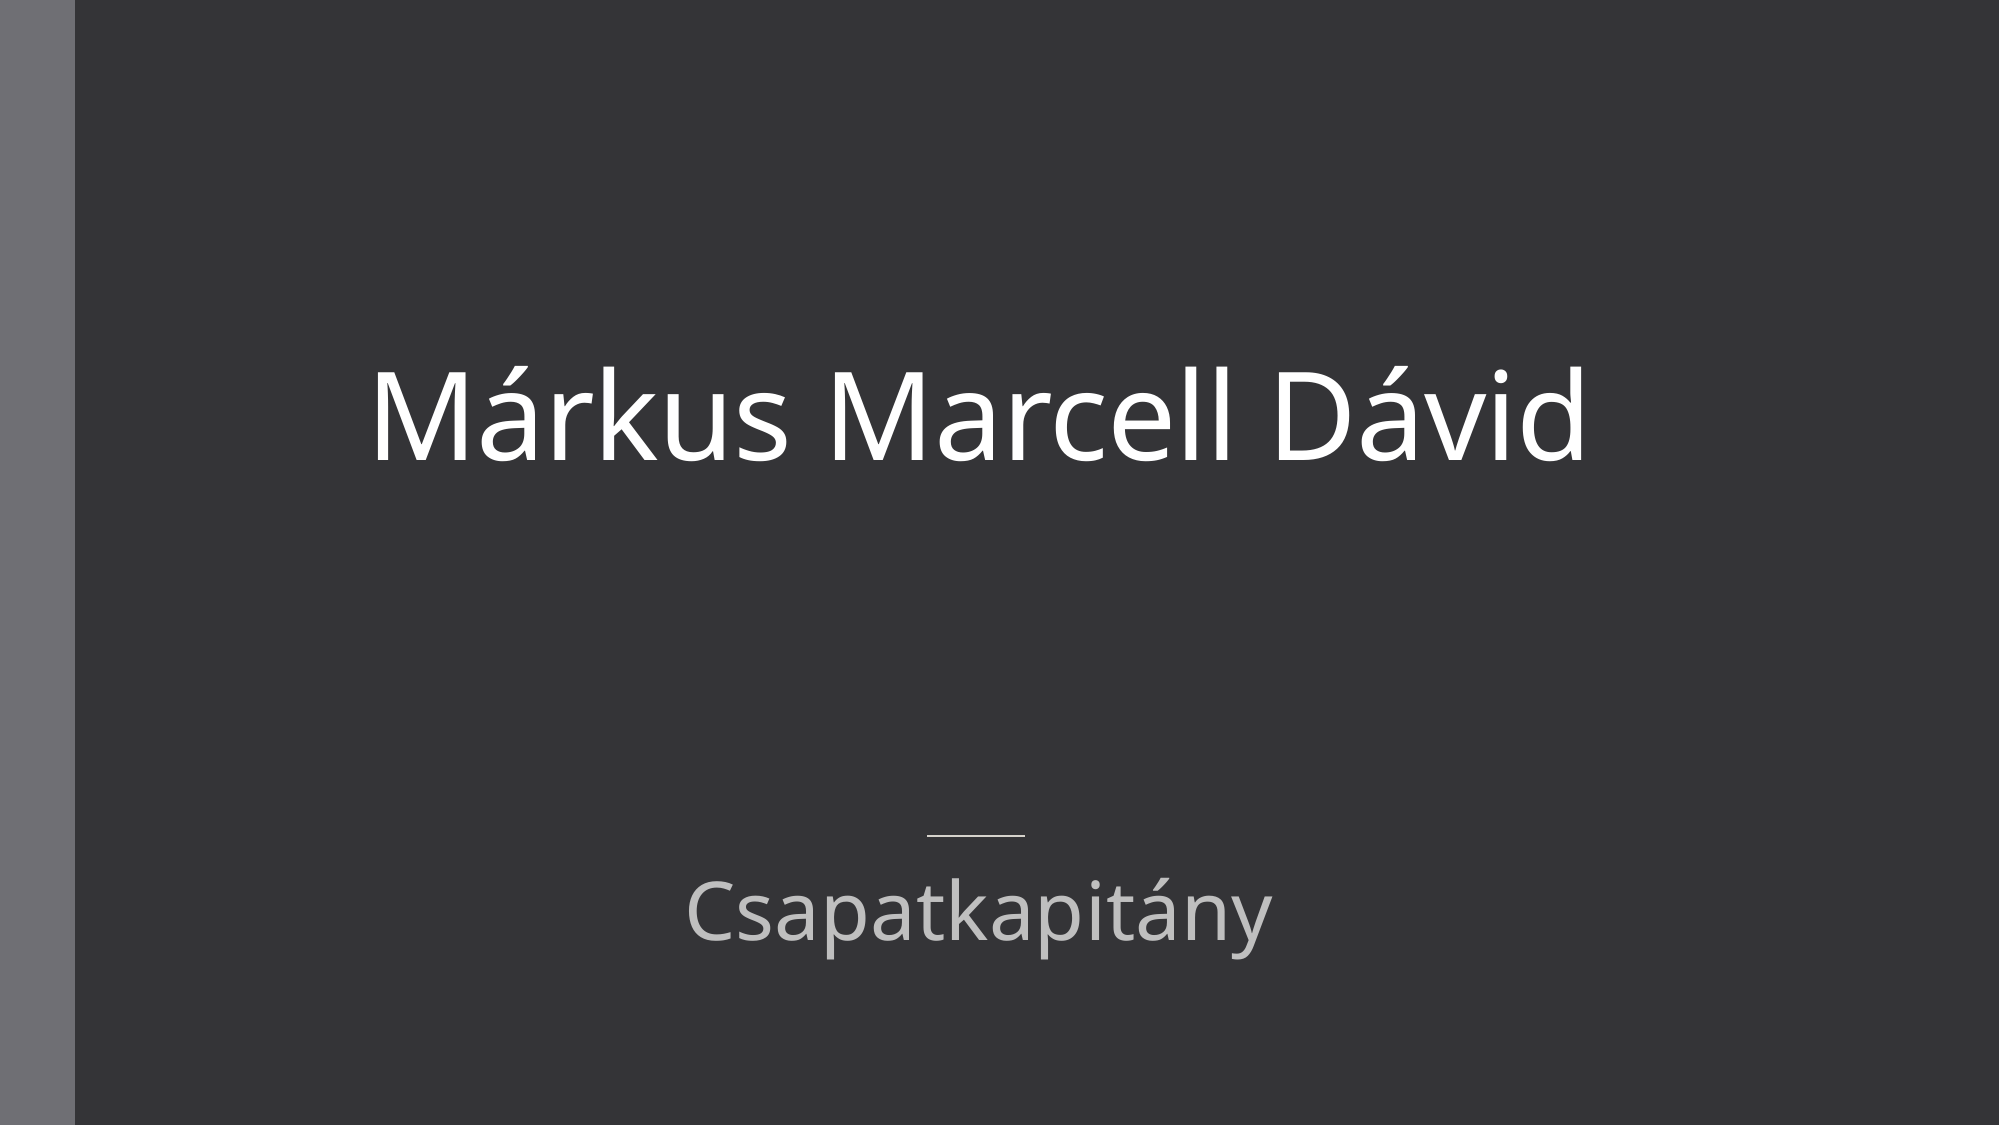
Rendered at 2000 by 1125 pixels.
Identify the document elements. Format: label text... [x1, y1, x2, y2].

subtitle Csapatkapitány [206, 859, 1752, 1054]
title Márkus Marcell Dávid [206, 168, 1752, 803]
